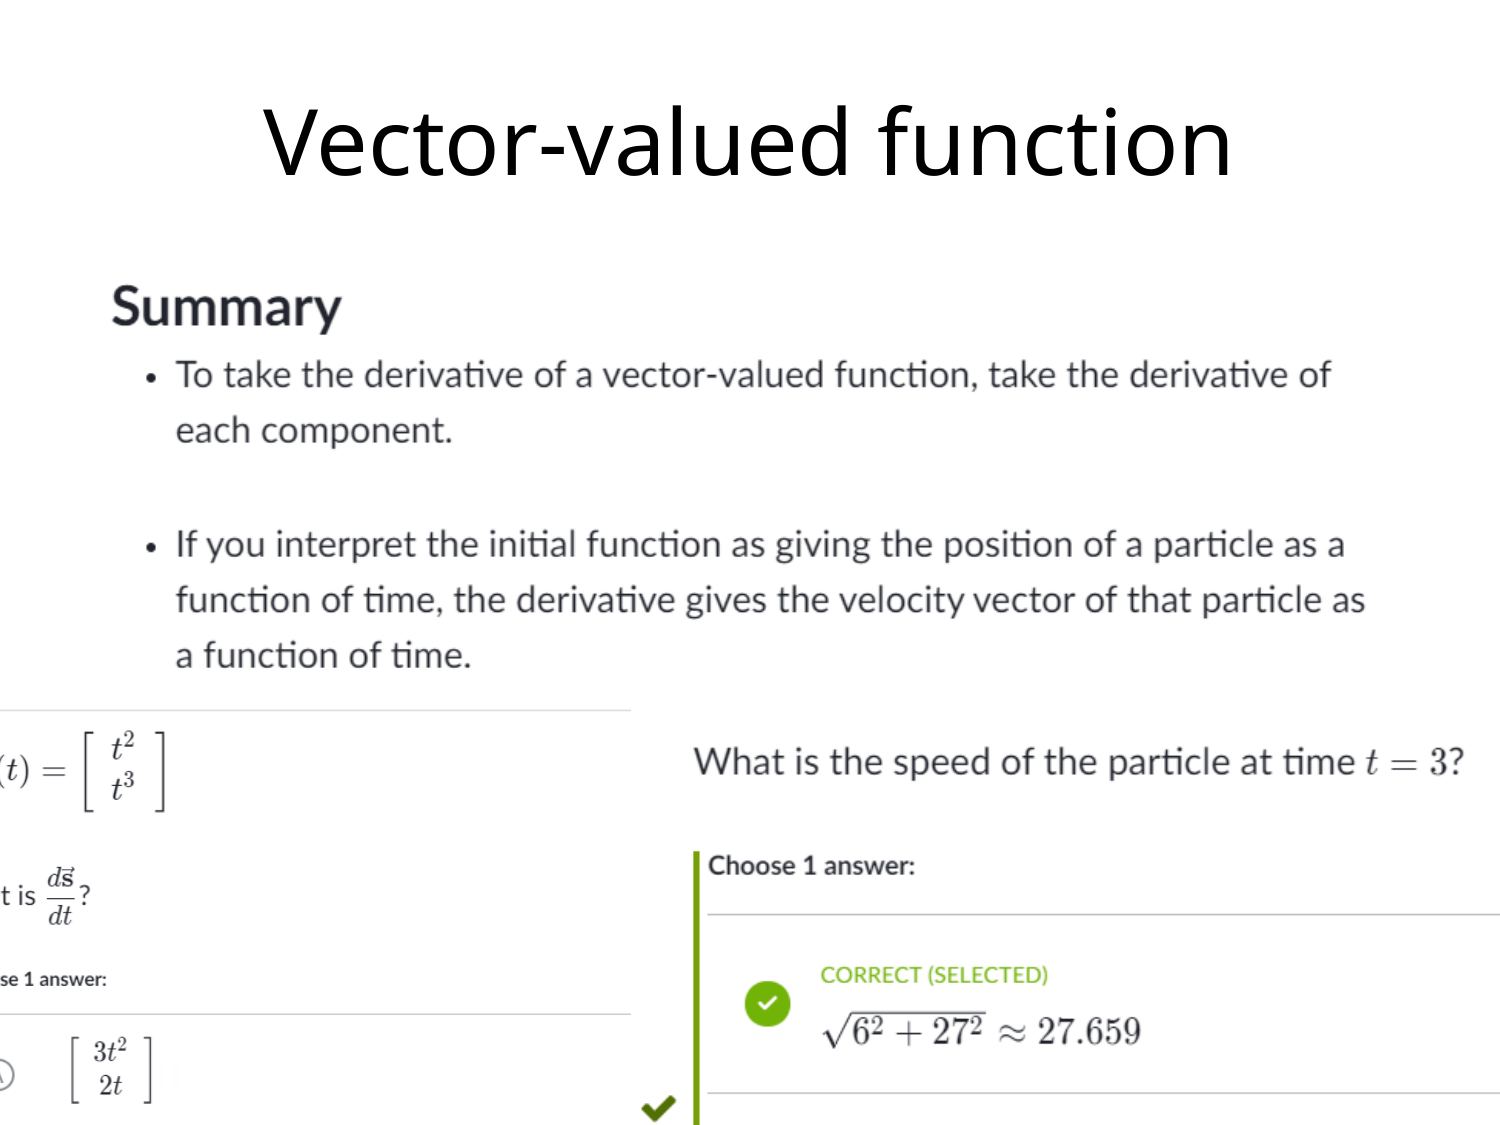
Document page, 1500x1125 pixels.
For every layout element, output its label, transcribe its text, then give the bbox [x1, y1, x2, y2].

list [76, 244, 1427, 705]
picture [0, 703, 1500, 1125]
title Vector-valued function [75, 45, 1425, 233]
